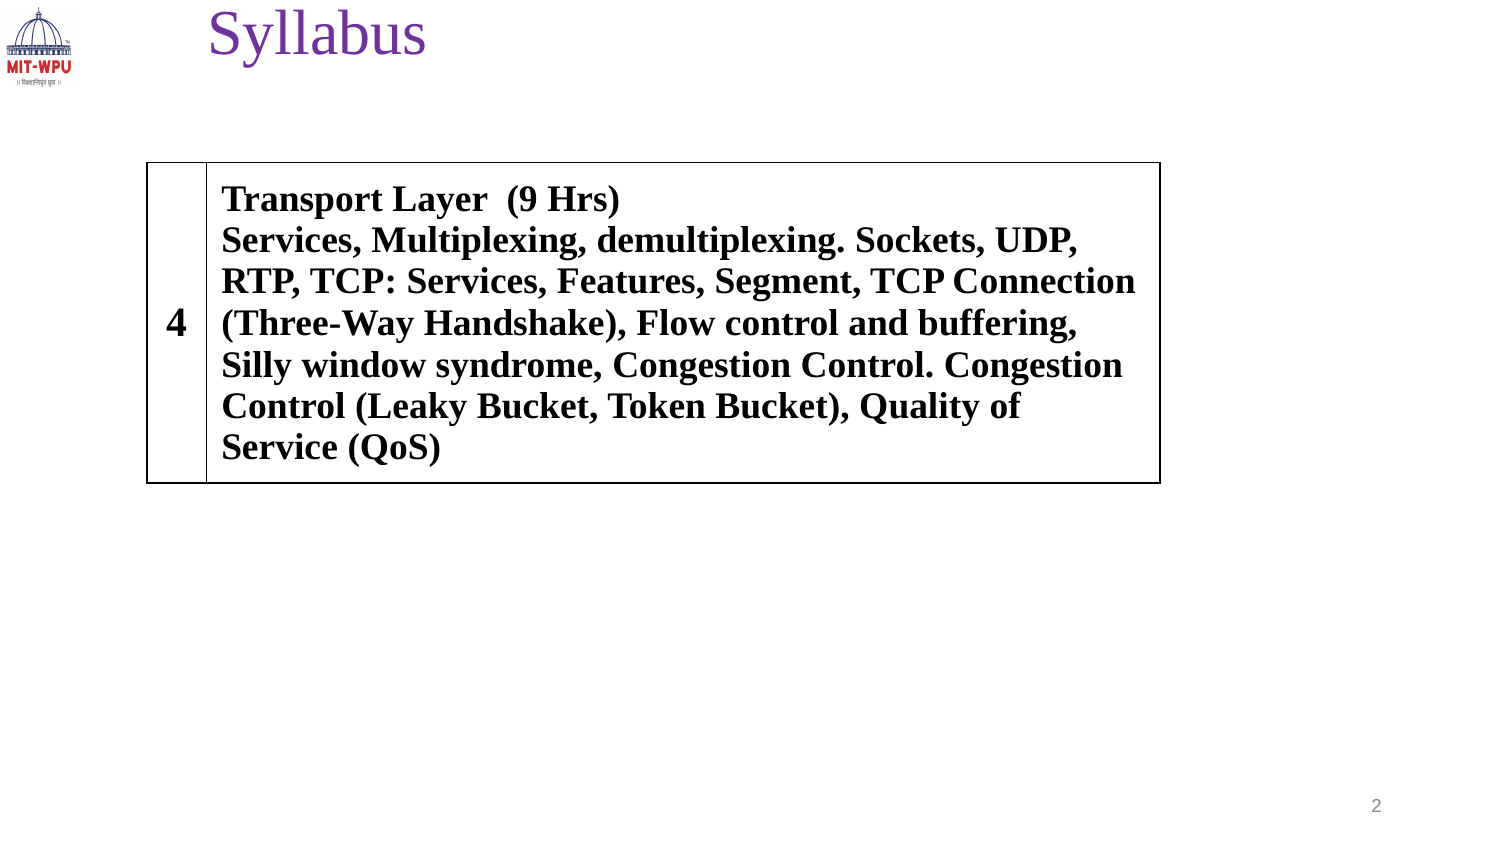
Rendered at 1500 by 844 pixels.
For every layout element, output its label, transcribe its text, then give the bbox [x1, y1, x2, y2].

title Syllabus [196, 0, 1350, 72]
picture [6, 7, 79, 87]
slide_number 2 [1059, 782, 1397, 827]
table_header 4 [148, 163, 206, 482]
table_header Transport Layer (9 Hrs) Services, Multiplexing, demultiplexing. Sockets, UDP, RTP, TCP: Services, Features, Segment, TCP Connection (Three-Way Handshake), Flow control and buffering, Silly window syndrome, Congestion Control. Congestion Control (Leaky Bucket, Token Bucket), Quality of Service (QoS) [207, 163, 1159, 482]
